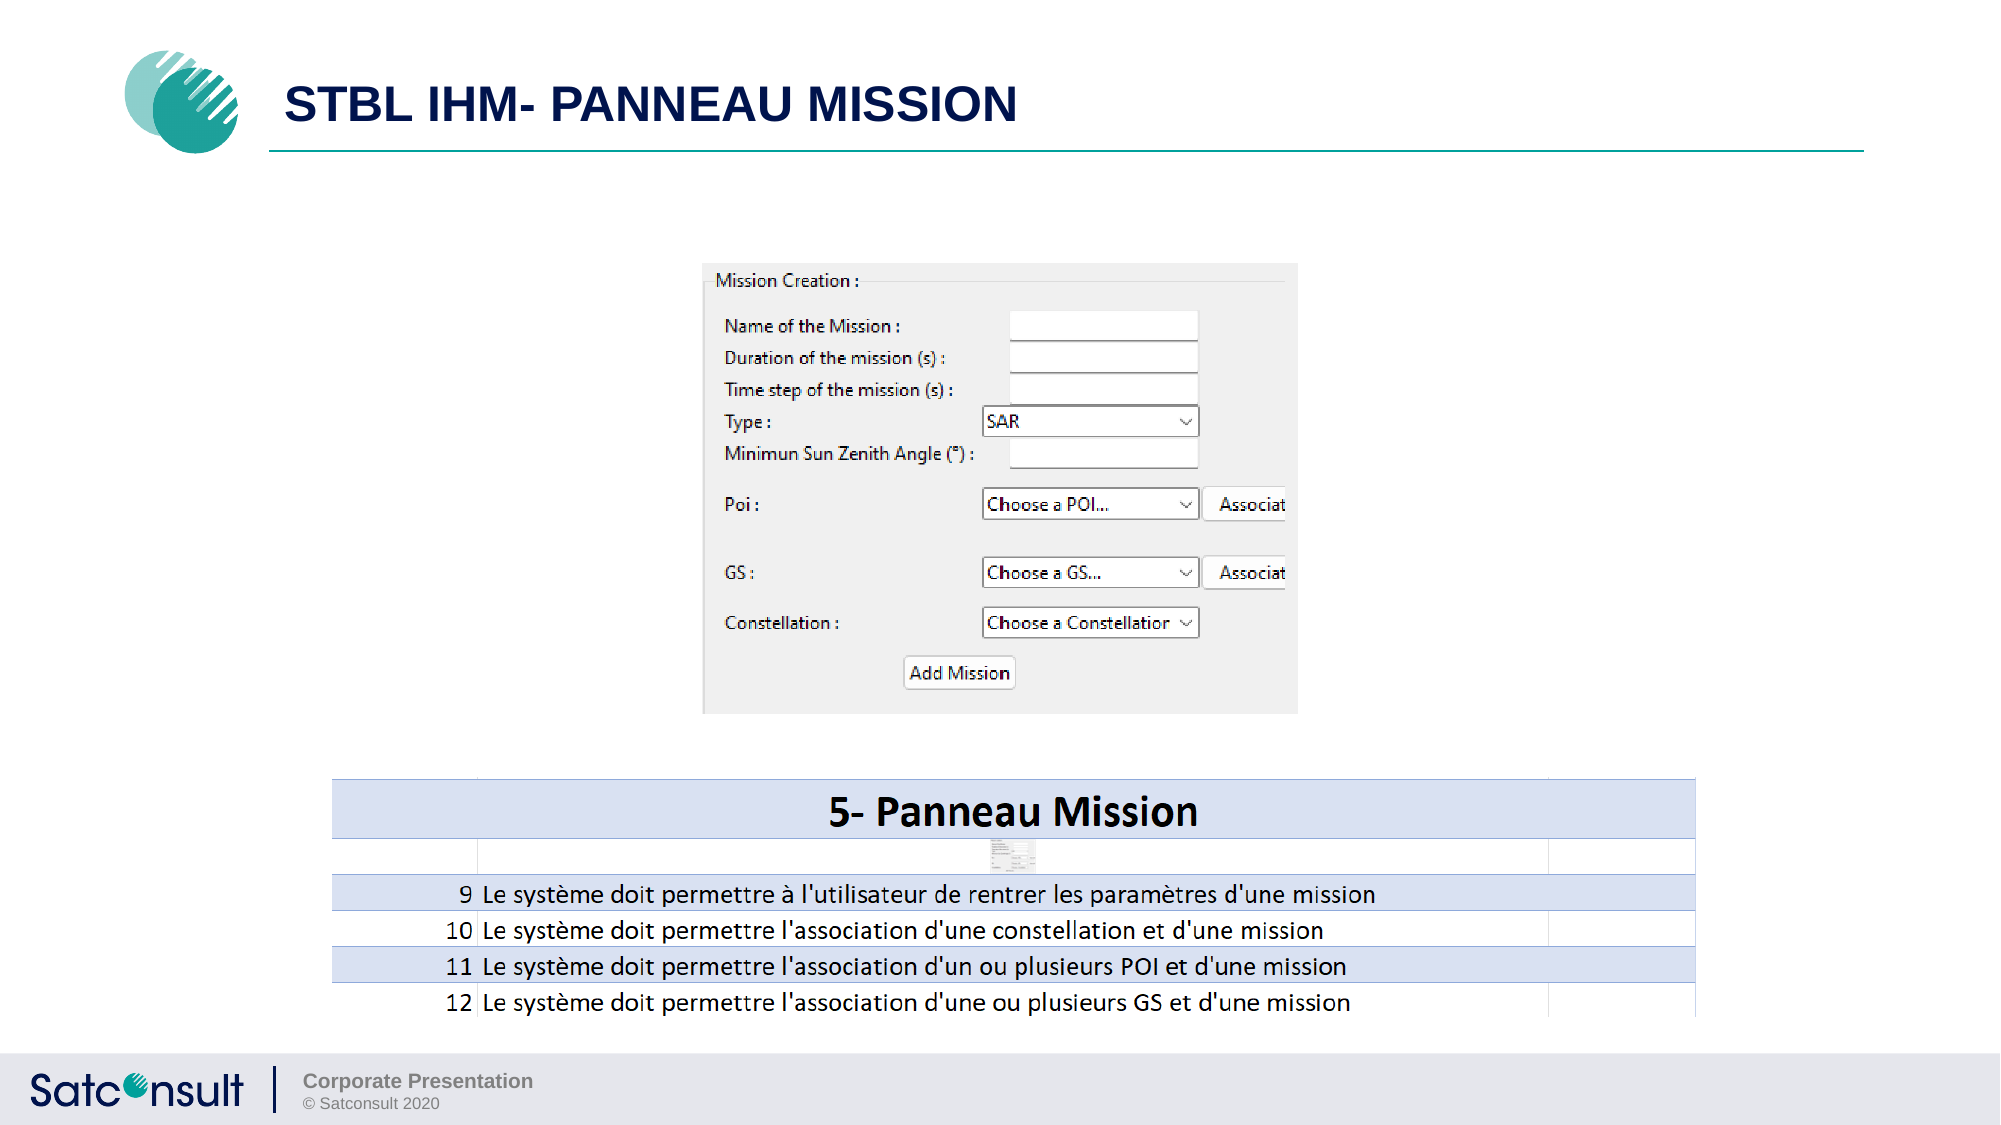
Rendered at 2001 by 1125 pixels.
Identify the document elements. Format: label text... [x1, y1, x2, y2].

picture [332, 777, 1696, 1017]
picture [702, 263, 1298, 714]
picture [0, 1042, 275, 1111]
picture [151, 66, 239, 155]
title STBL IHM- Panneau Mission [269, 59, 1863, 151]
